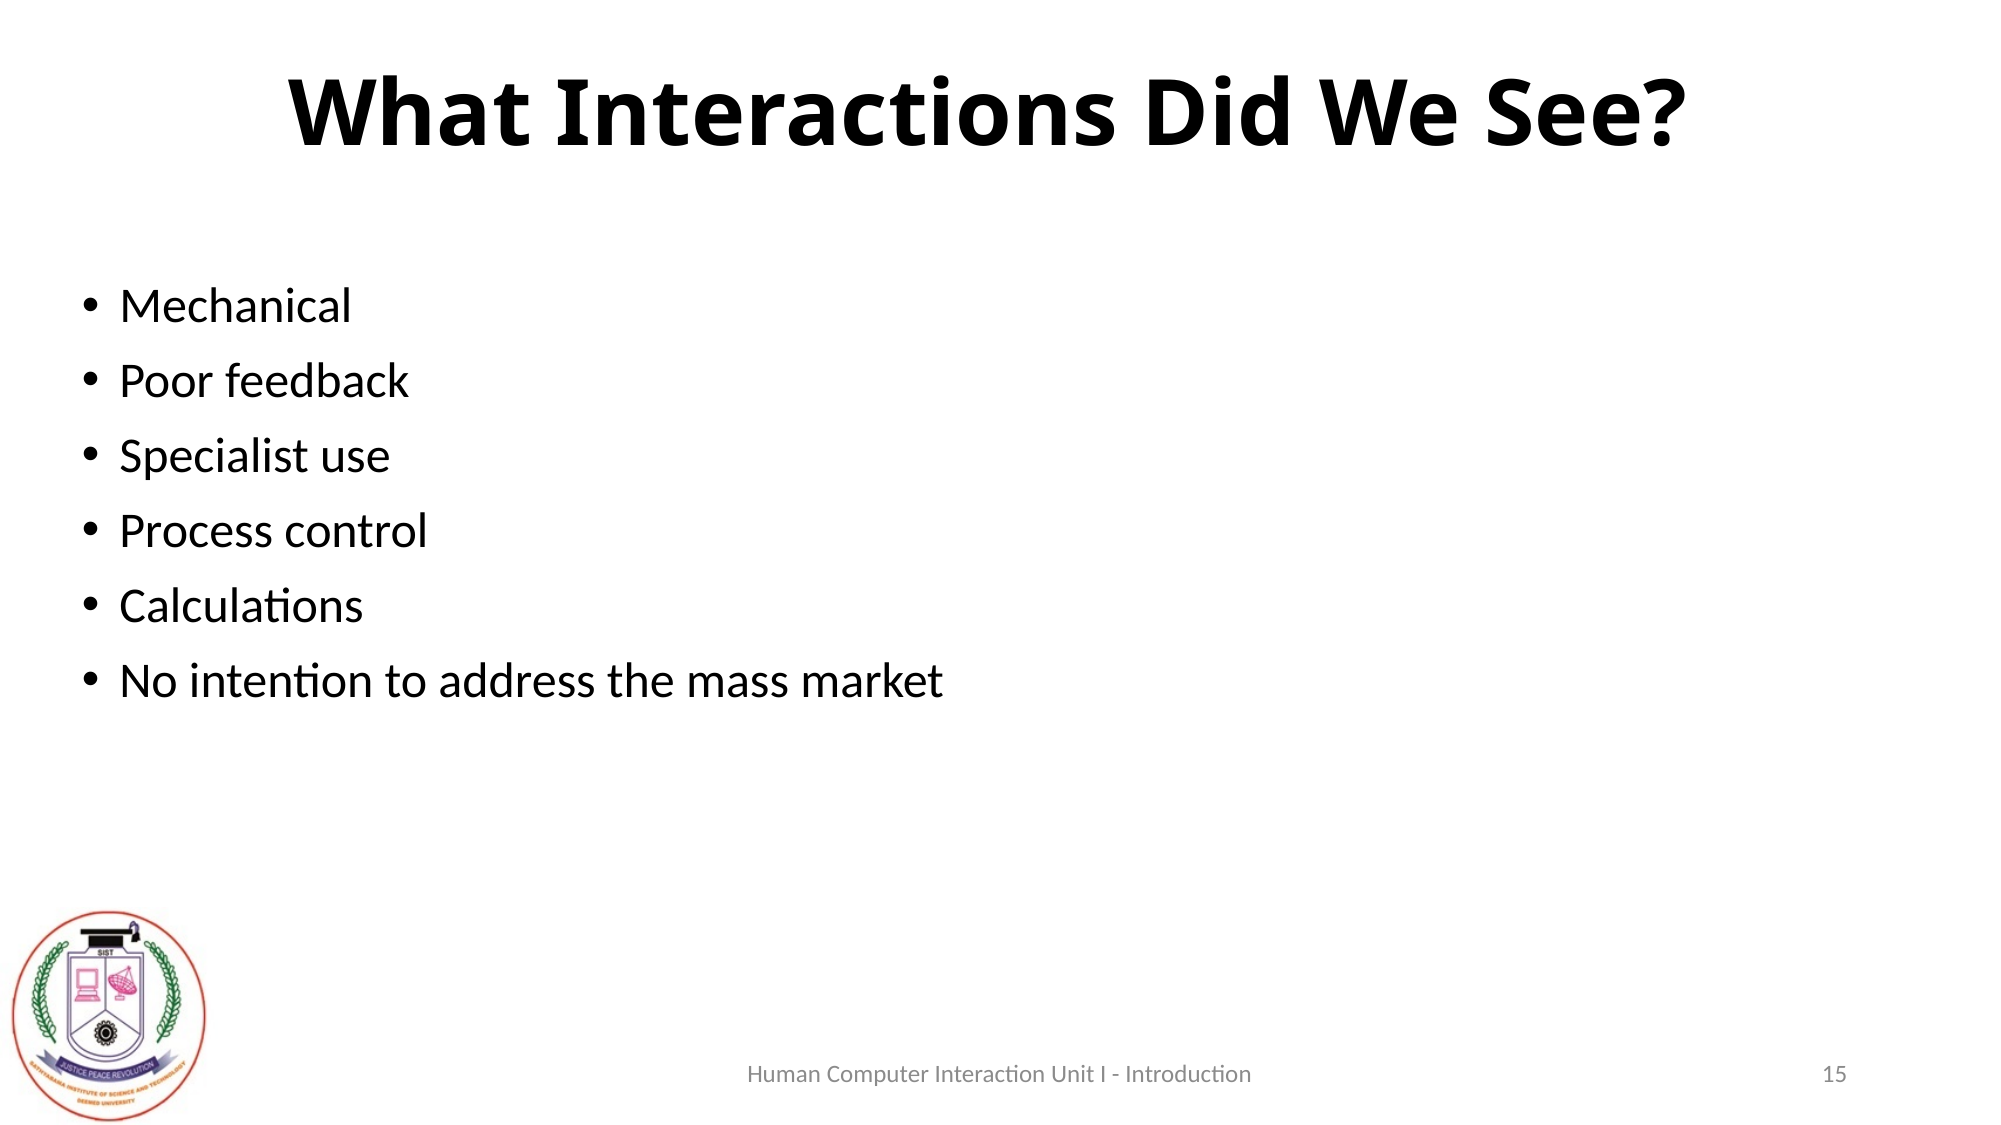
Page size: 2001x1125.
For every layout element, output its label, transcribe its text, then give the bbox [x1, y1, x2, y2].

footer Human Computer Interaction Unit I - Introduction [662, 1042, 1338, 1103]
text_box Mechanical Poor feedback Specialist use Process control Calculations No intention to address the mass market [67, 272, 1921, 985]
slide_number 15 [1412, 1042, 1863, 1103]
title What Interactions Did We See? [137, 40, 1863, 203]
picture [0, 907, 218, 1125]
